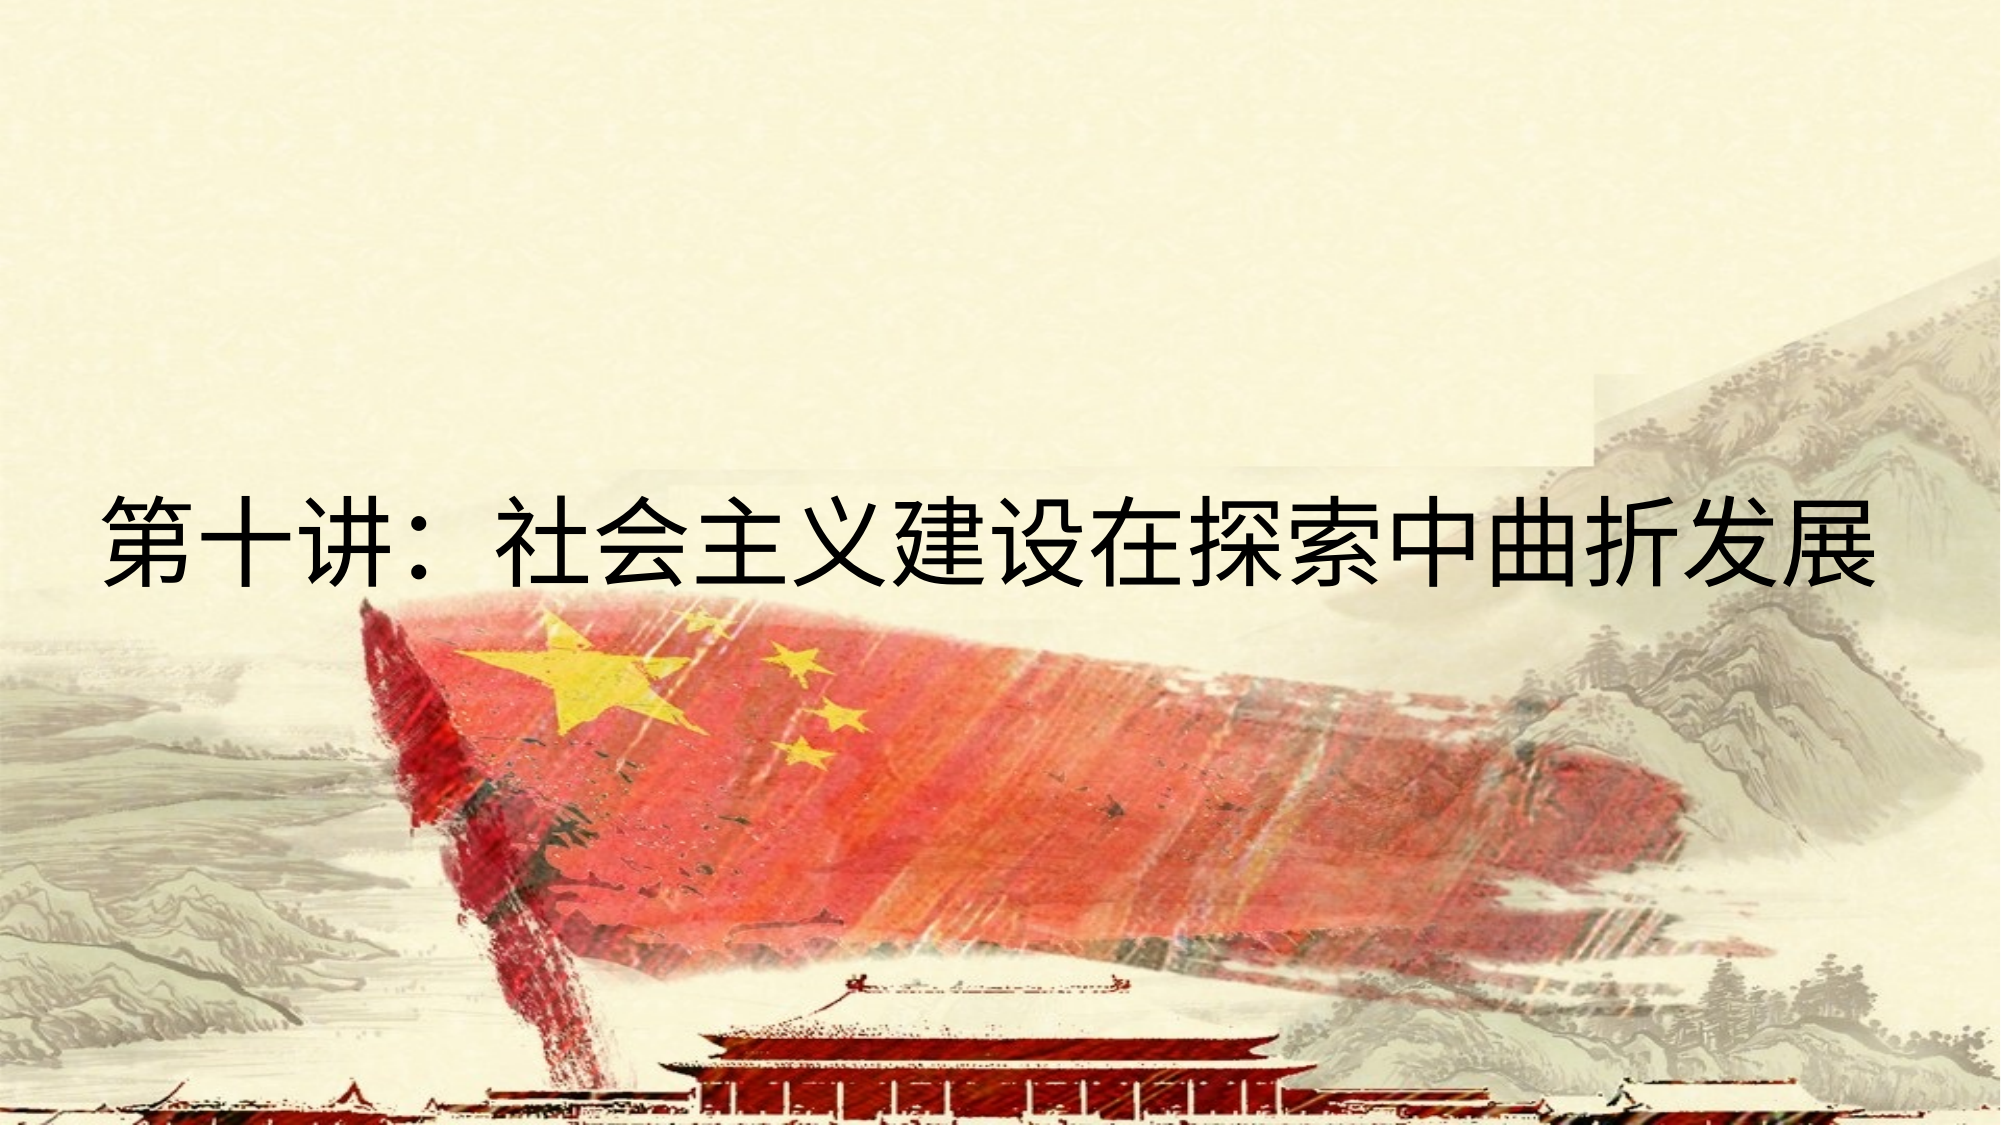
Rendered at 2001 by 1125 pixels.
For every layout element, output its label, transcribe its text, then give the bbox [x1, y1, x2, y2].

picture [0, 0, 2001, 1125]
title 第十讲：社会主义建设在探索中曲折发展 [59, 285, 1918, 727]
